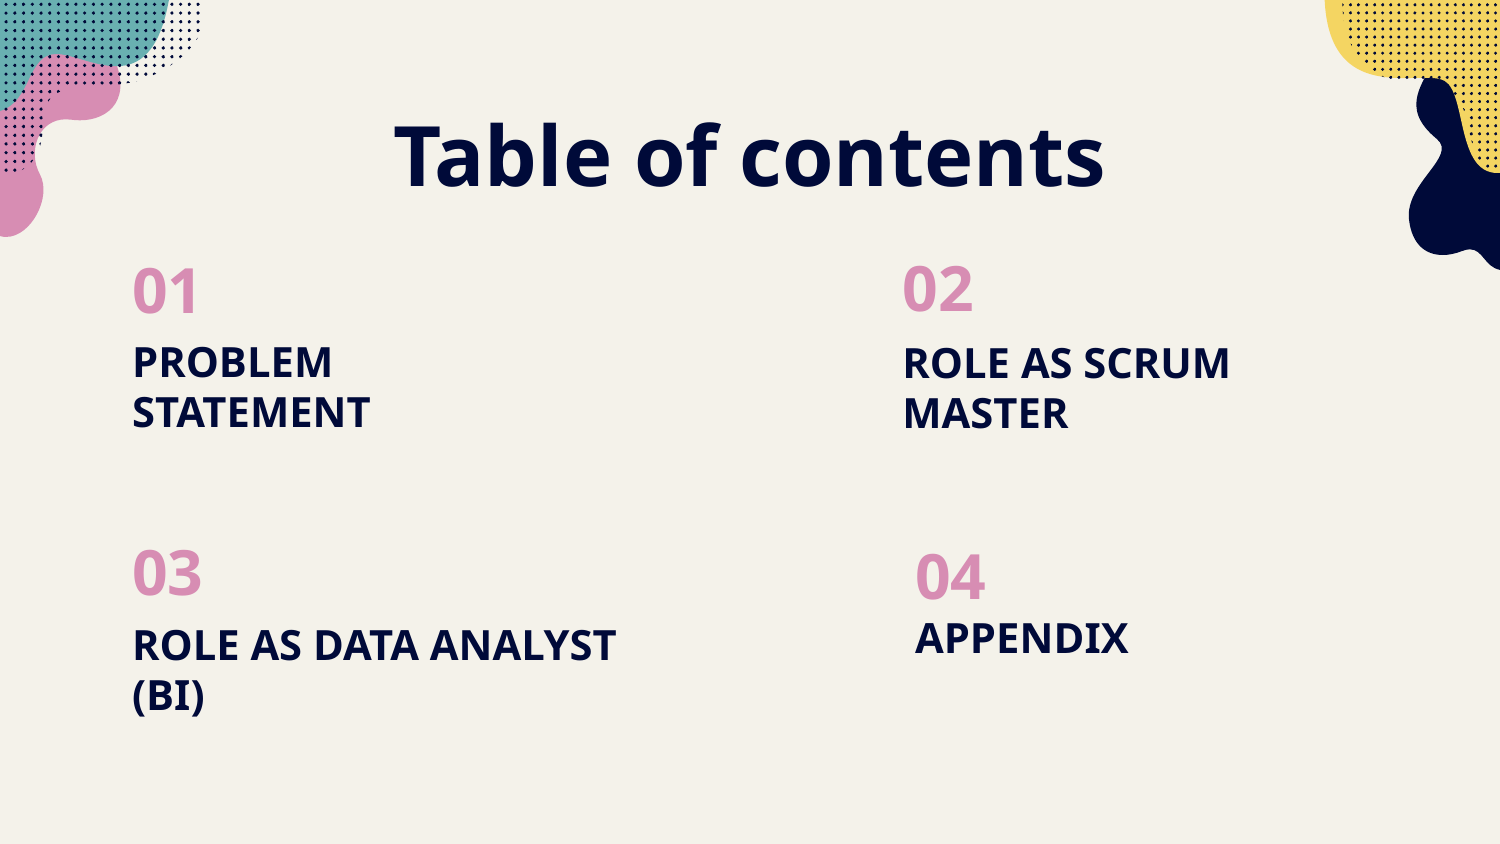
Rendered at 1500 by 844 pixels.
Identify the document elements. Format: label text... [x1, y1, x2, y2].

subtitle APPENDIX [900, 596, 1251, 665]
title 03 [116, 543, 468, 599]
subtitle ROLE AS DATA ANALYST (BI) [116, 603, 675, 672]
subtitle ROLE AS SCRUM MASTER [887, 321, 1351, 390]
title 02 [887, 259, 1238, 314]
title Table of contents [116, 88, 1383, 190]
title 04 [900, 546, 1251, 596]
title 01 [116, 261, 468, 316]
subtitle PROBLEM STATEMENT [116, 320, 513, 389]
